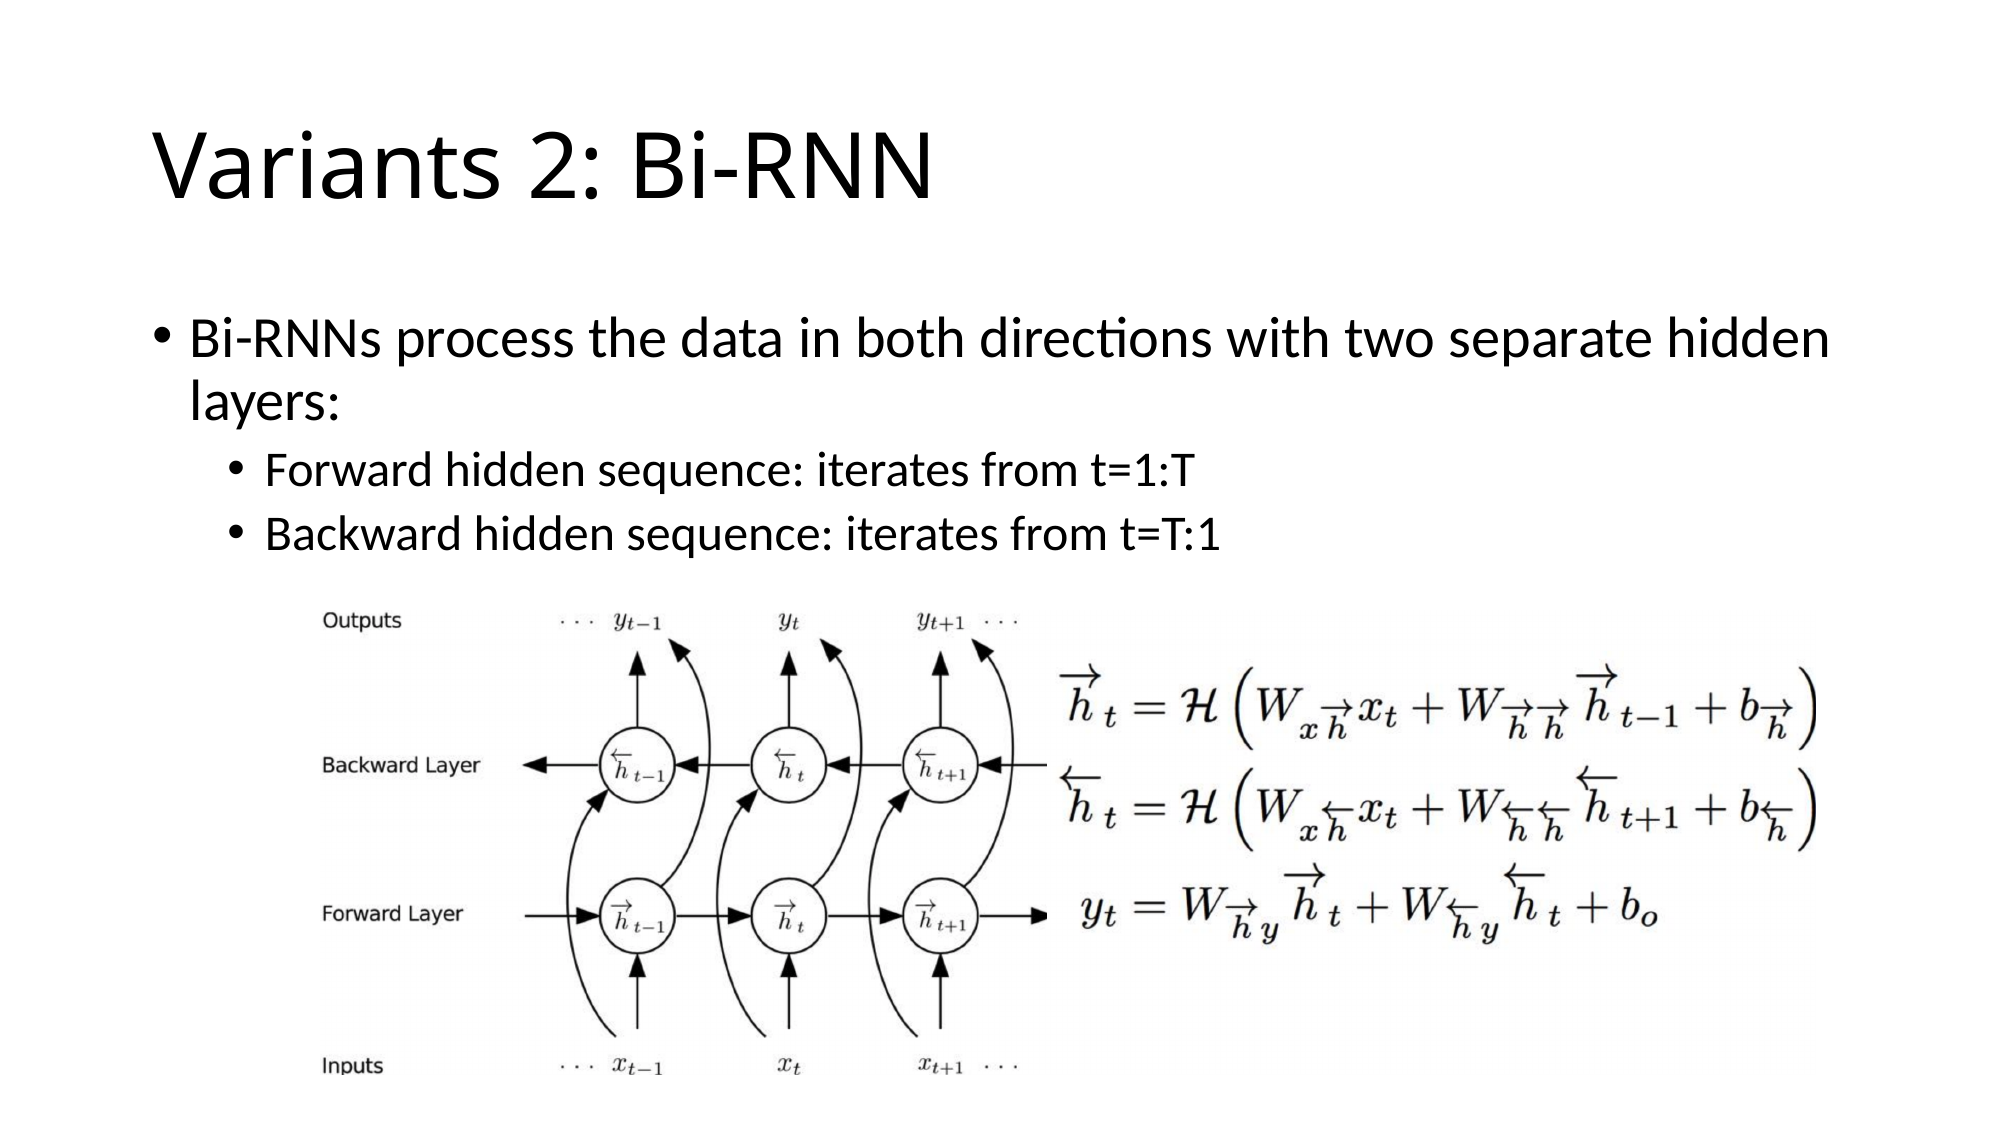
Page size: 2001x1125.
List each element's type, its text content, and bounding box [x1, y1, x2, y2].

picture [319, 610, 1816, 1075]
list Bi-RNNs process the data in both directions with two separate hidden layers: Forward hidden sequence: iterates from t=1:T Backward hidden sequence: iterates from t=T:1 [137, 299, 1863, 1014]
title Variants 2: Bi-RNN [137, 59, 1863, 278]
